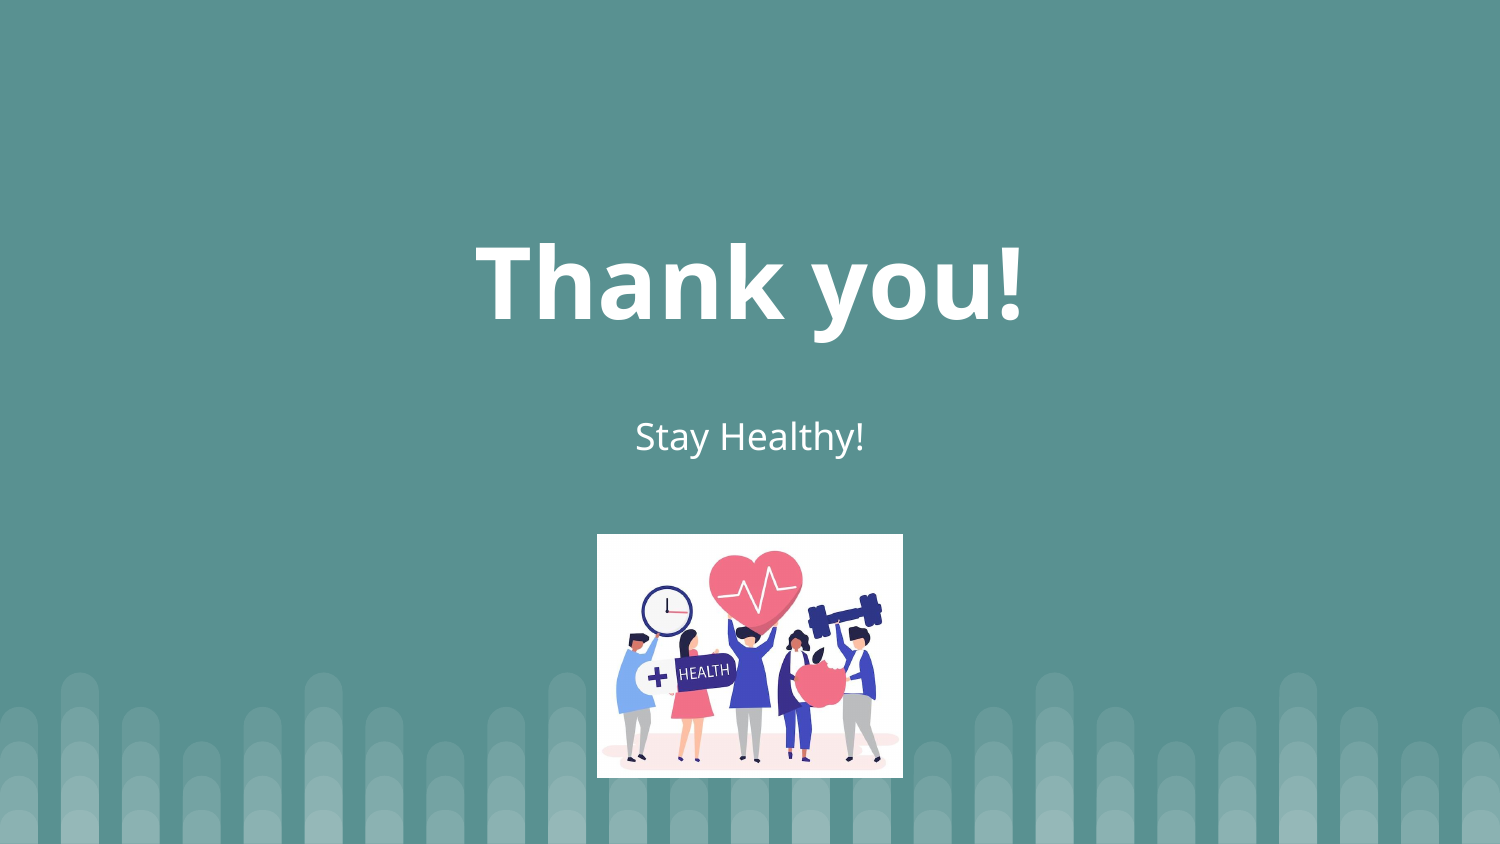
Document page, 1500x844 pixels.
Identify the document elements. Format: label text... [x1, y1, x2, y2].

title Thank you! [227, 126, 1273, 433]
list Stay Healthy! [483, 391, 1017, 535]
picture [597, 534, 903, 778]
